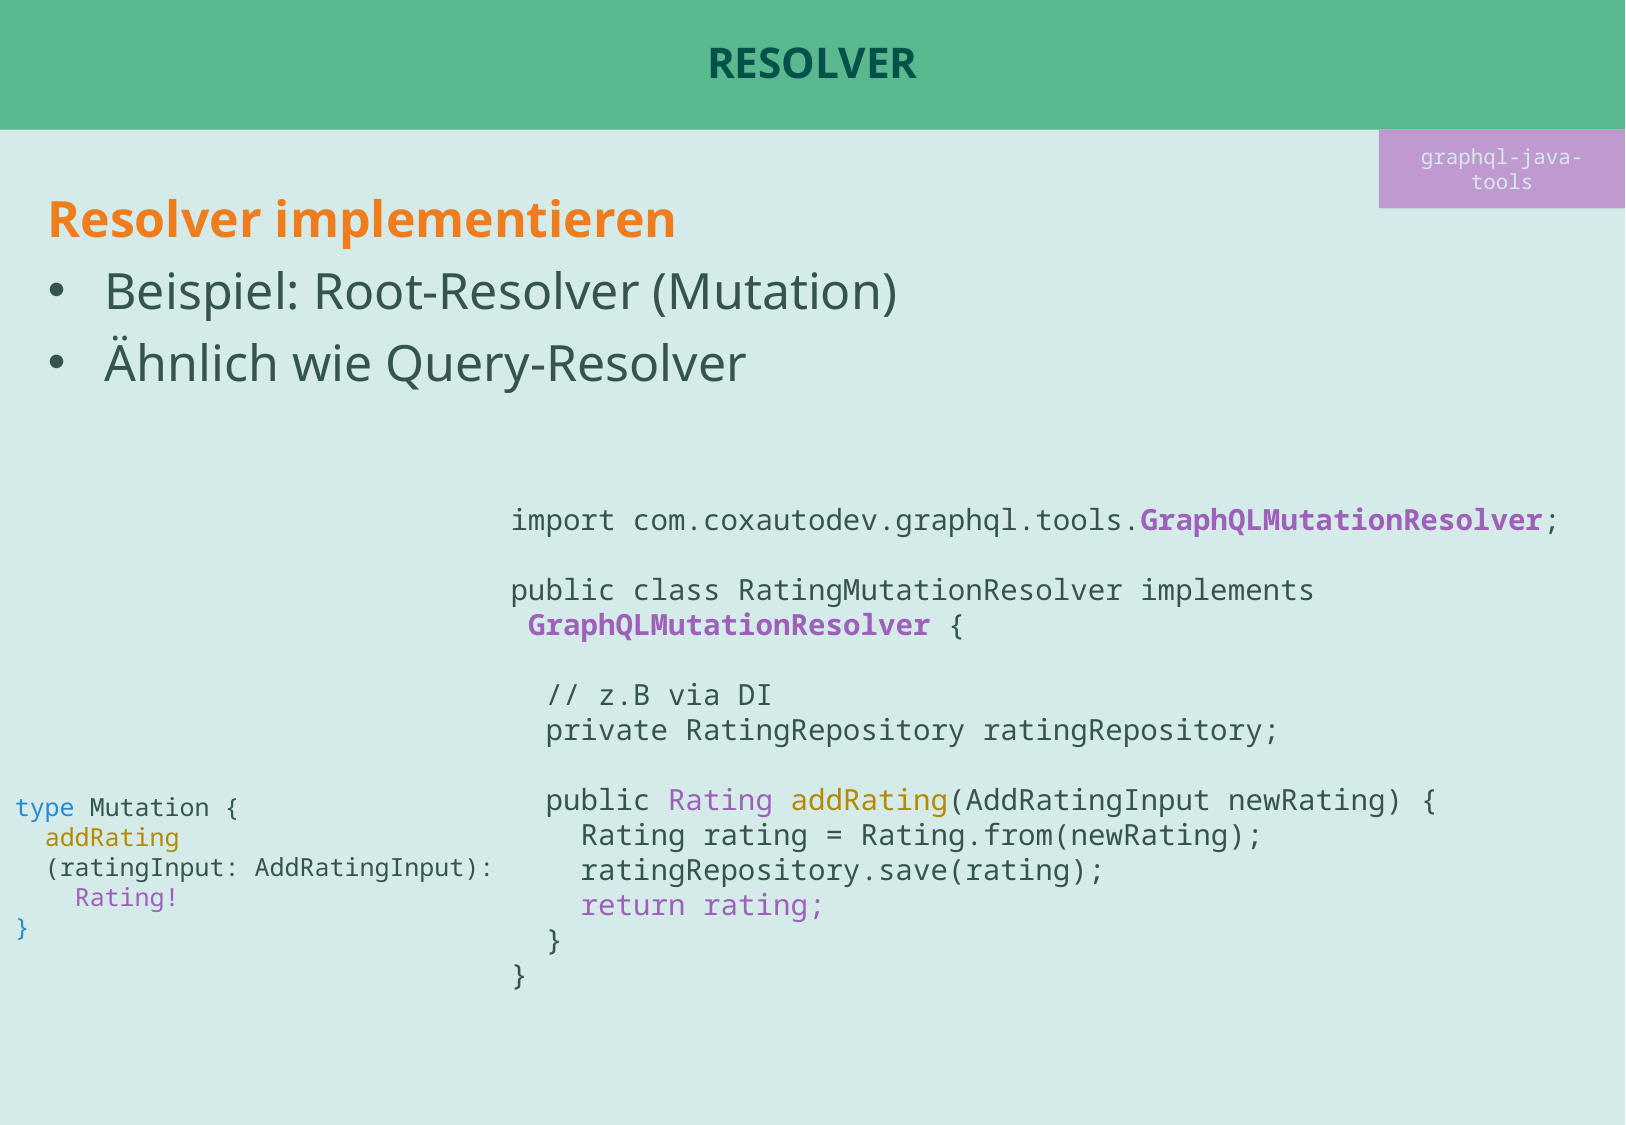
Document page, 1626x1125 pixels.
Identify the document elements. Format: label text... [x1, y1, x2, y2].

text_box import com.coxautodev.graphql.tools.GraphQLMutationResolver; public class RatingMutationResolver implements GraphQLMutationResolver { // z.B via DI private RatingRepository ratingRepository; public Rating addRating(AddRatingInput newRating) { Rating rating = Rating.from(newRating); ratingRepository.save(rating); return rating; } } [495, 494, 1594, 999]
title Resolver [0, 0, 1625, 130]
text_box graphql-java-tools [1378, 129, 1625, 209]
text_box Resolver implementieren Beispiel: Root-Resolver (Mutation) Ähnlich wie Query-Resolver [33, 168, 1413, 399]
text_box type Mutation { addRating (ratingInput: AddRatingInput): Rating! } [0, 784, 534, 979]
